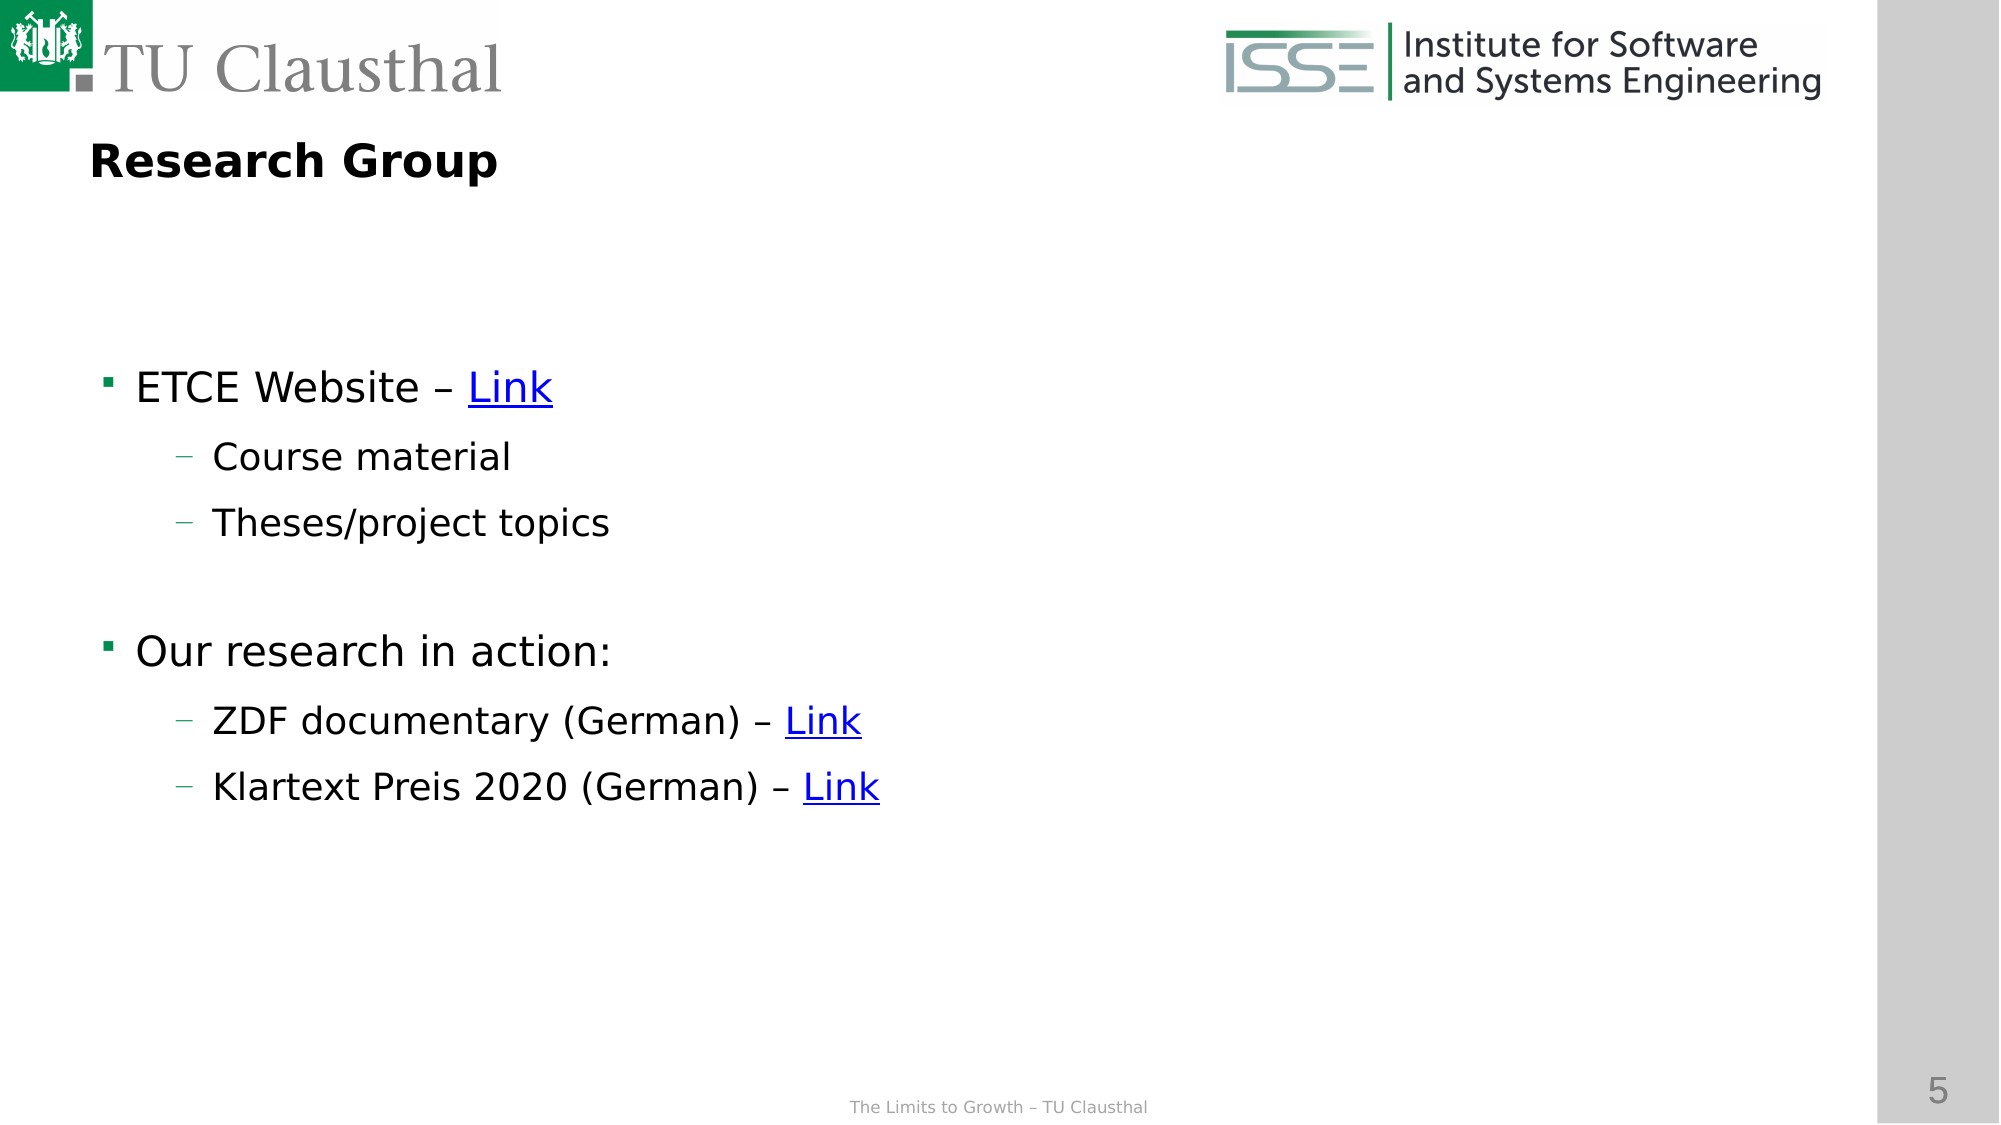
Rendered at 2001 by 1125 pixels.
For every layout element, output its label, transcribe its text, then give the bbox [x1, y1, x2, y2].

text_box ETCE Website – Link Course material Theses/project topics Our research in action: ZDF documentary (German) – Link Klartext Preis 2020 (German) – Link You want join us? Write us an email! → benjamin.leiding@tu-clausthal.de [99, 290, 1836, 1086]
picture [0, 0, 501, 92]
text_box Research Group [89, 118, 1787, 199]
picture [1218, 22, 1826, 107]
text_box [74, 280, 1423, 994]
